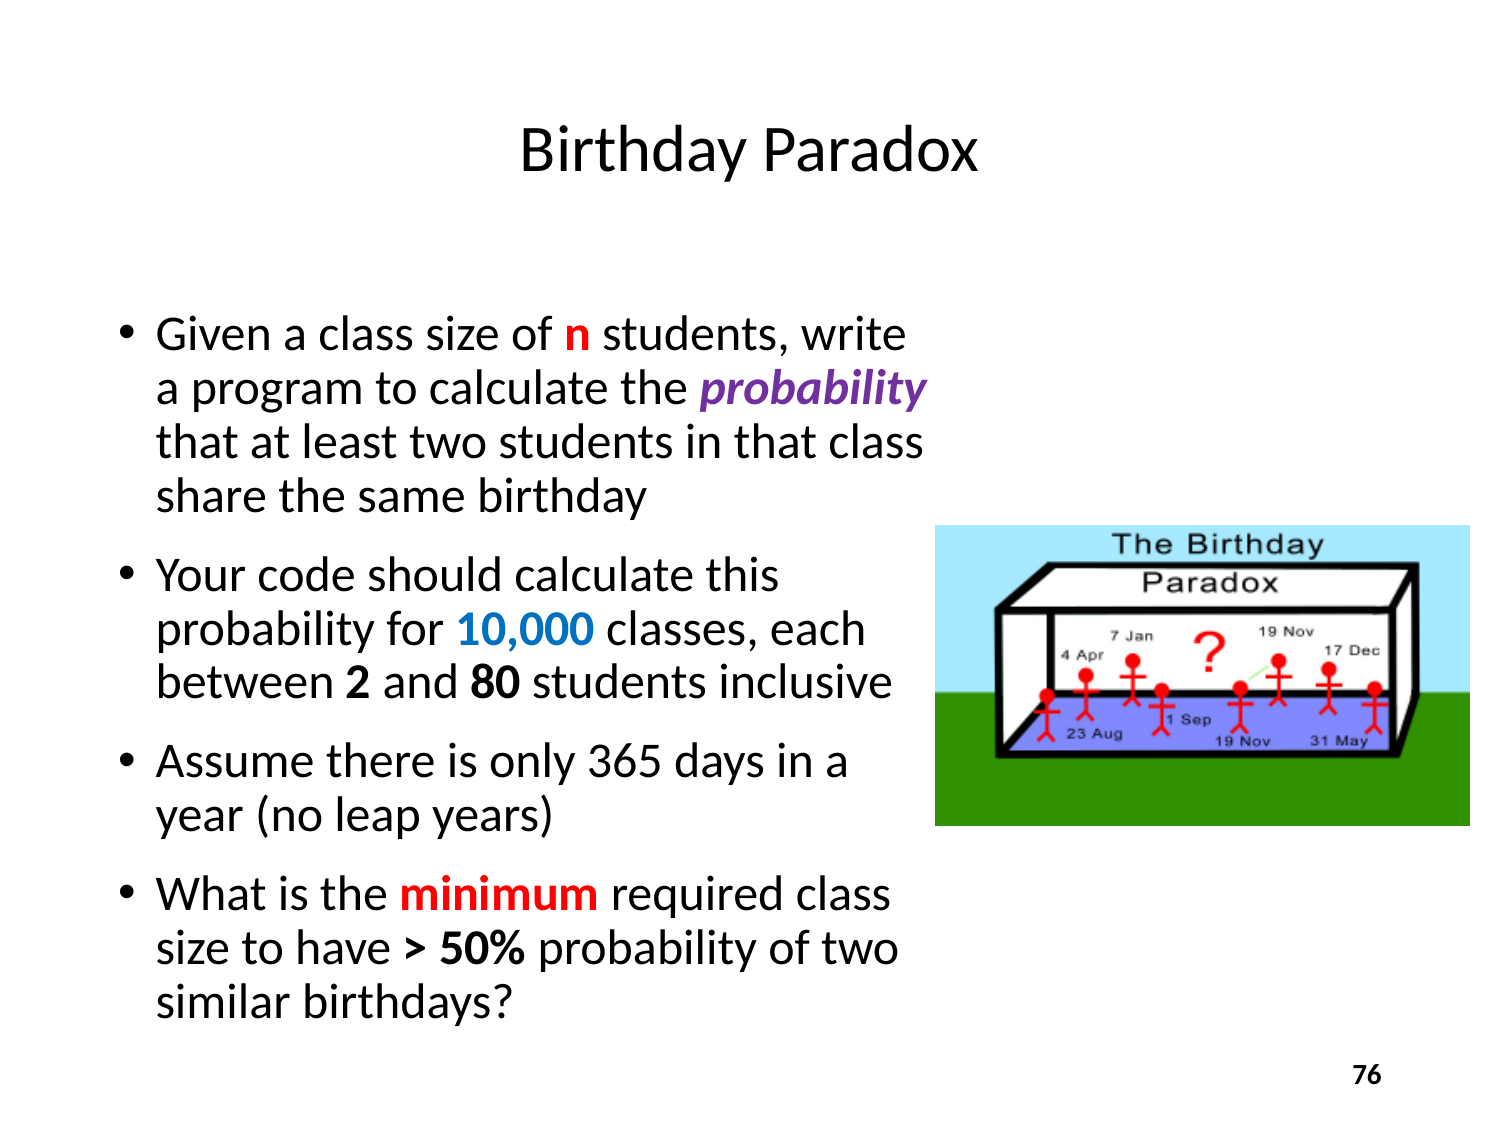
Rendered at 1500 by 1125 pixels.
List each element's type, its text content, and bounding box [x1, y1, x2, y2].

picture [935, 525, 1470, 826]
title Birthday Paradox [103, 59, 1397, 241]
list Given a class size of n students, write a program to calculate the probability that at least two students in that class share the same birthday Your code should calculate this probability for 10,000 classes, each between 2 and 80 students inclusive Assume there is only 365 days in a year (no leap years) What is the minimum required class size to have > 50% probability of two similar birthdays? [103, 299, 955, 1054]
slide_number 76 [1059, 1042, 1397, 1103]
